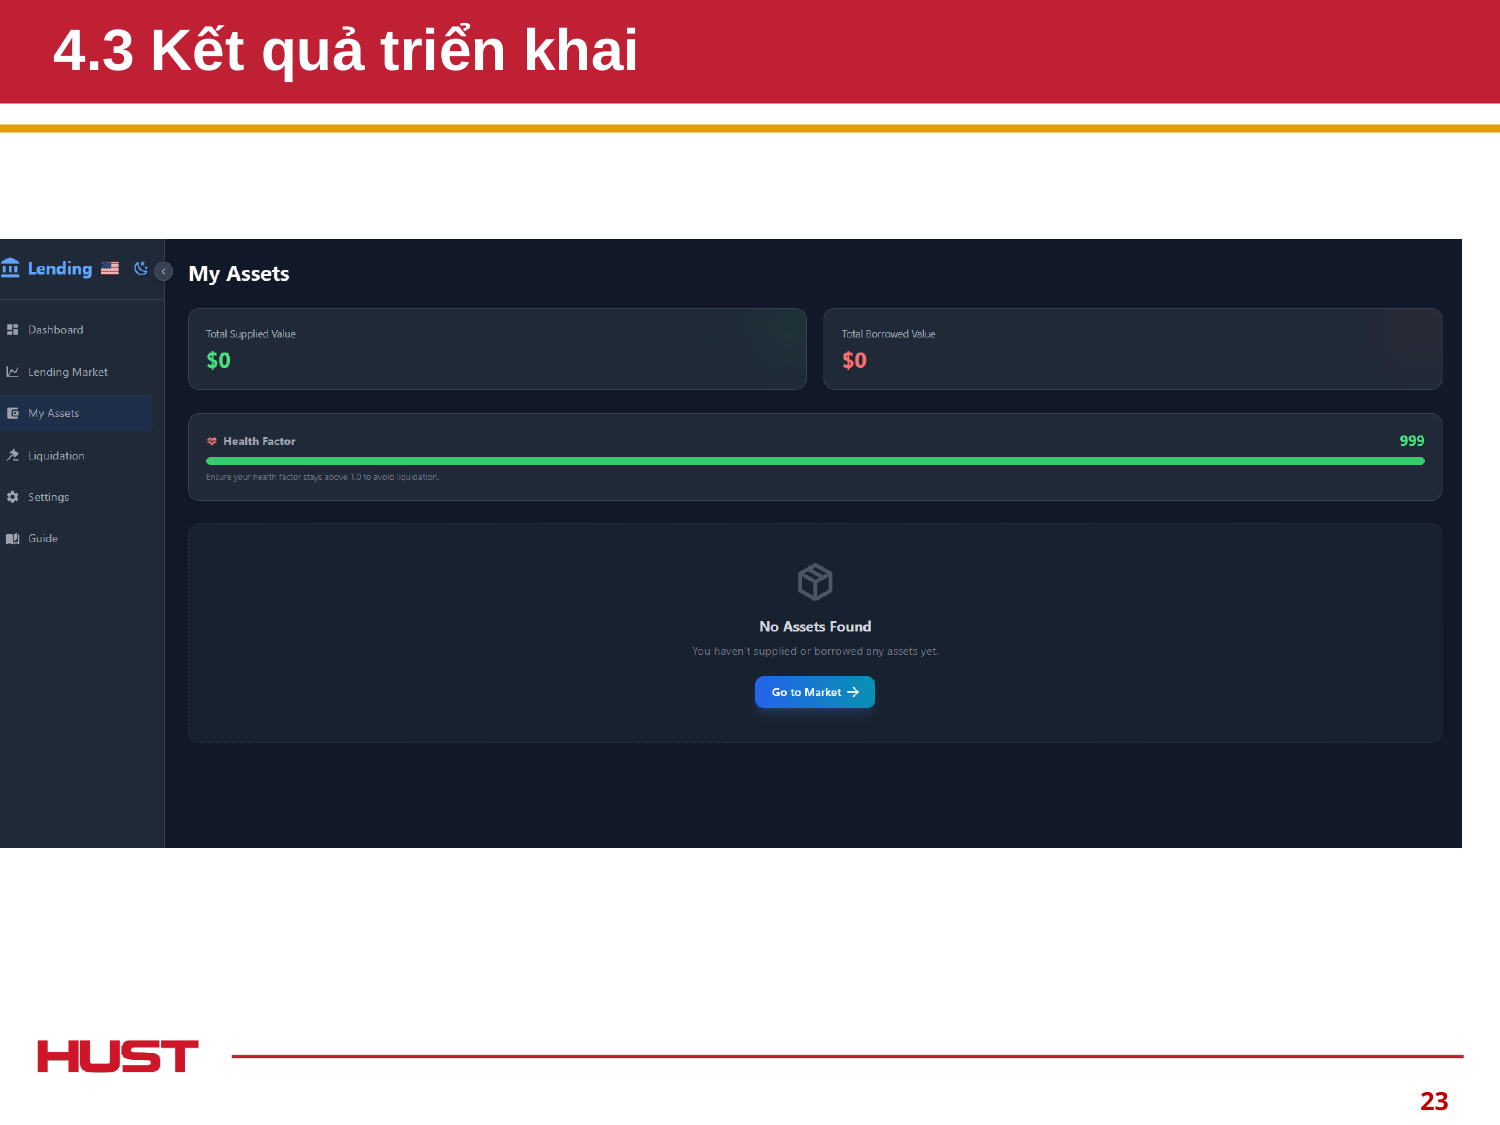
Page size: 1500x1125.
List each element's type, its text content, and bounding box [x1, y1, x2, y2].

picture [0, 0, 1500, 1125]
slide_number ‹#› [1126, 1078, 1464, 1125]
title 4.3 Kết quả triển khai [38, 12, 1462, 87]
